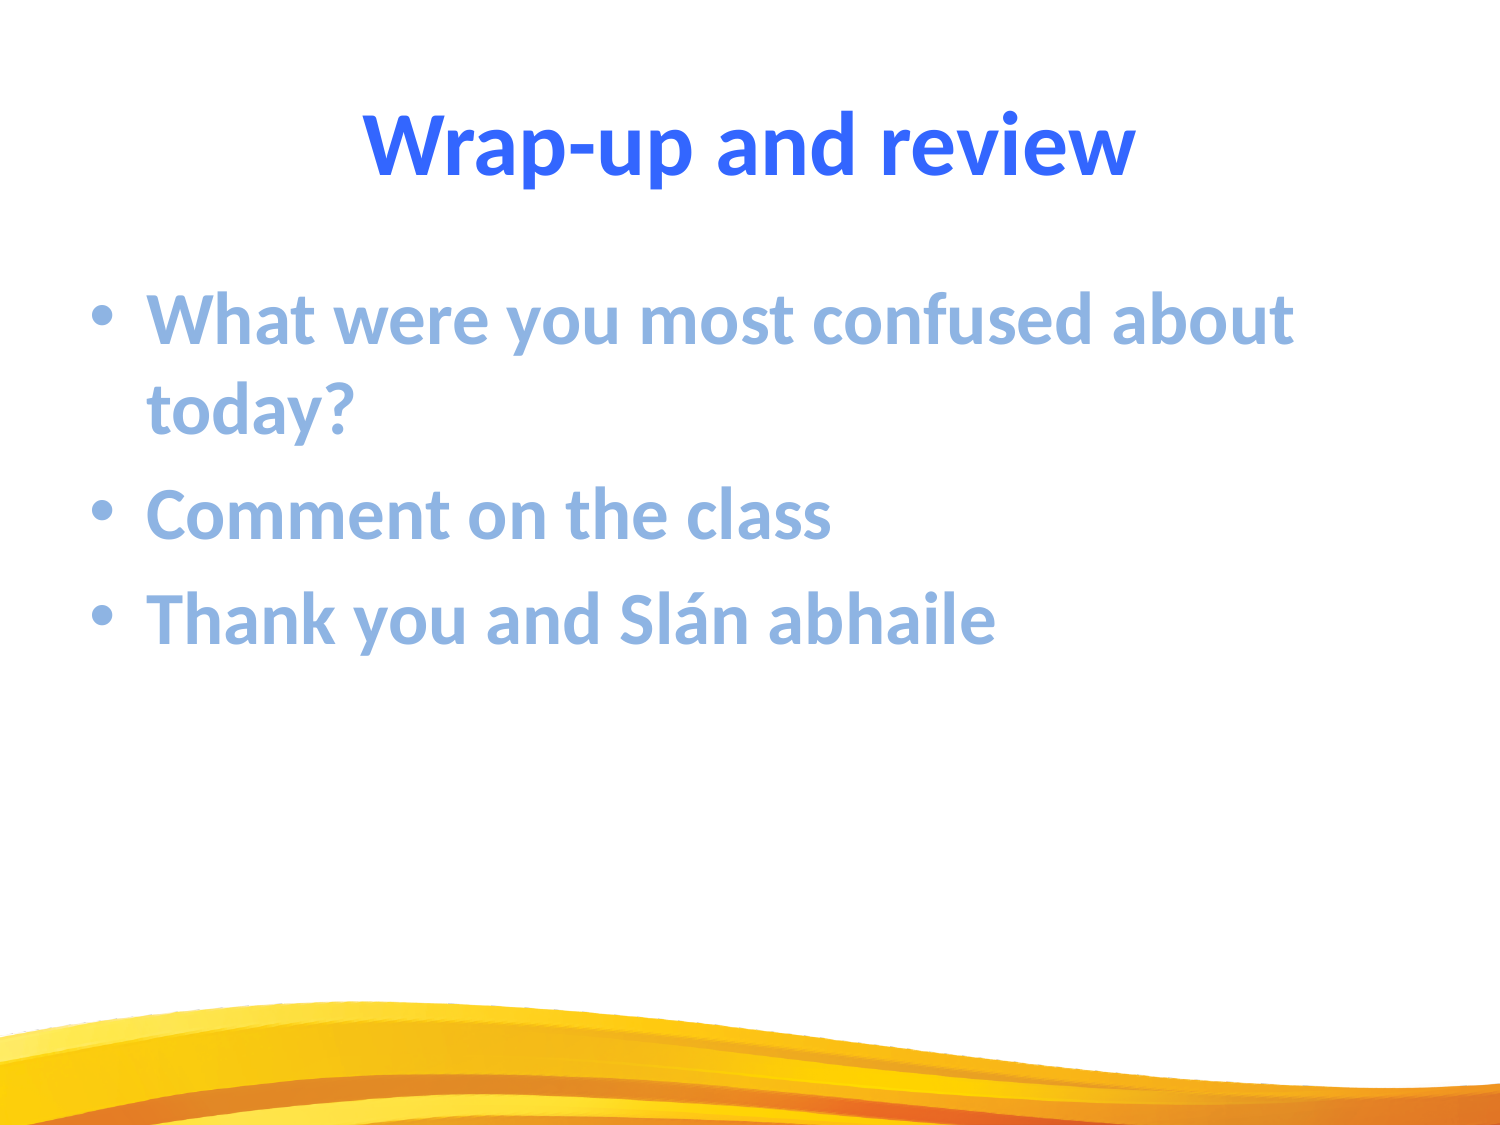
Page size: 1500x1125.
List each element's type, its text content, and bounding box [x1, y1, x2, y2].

slide_number 53 [1074, 1042, 1425, 1103]
list What were you most confused about today? Comment on the class Thank you and Slán abhaile [75, 262, 1425, 1005]
title Wrap-up and review [75, 45, 1425, 233]
picture [0, 1001, 1500, 1125]
